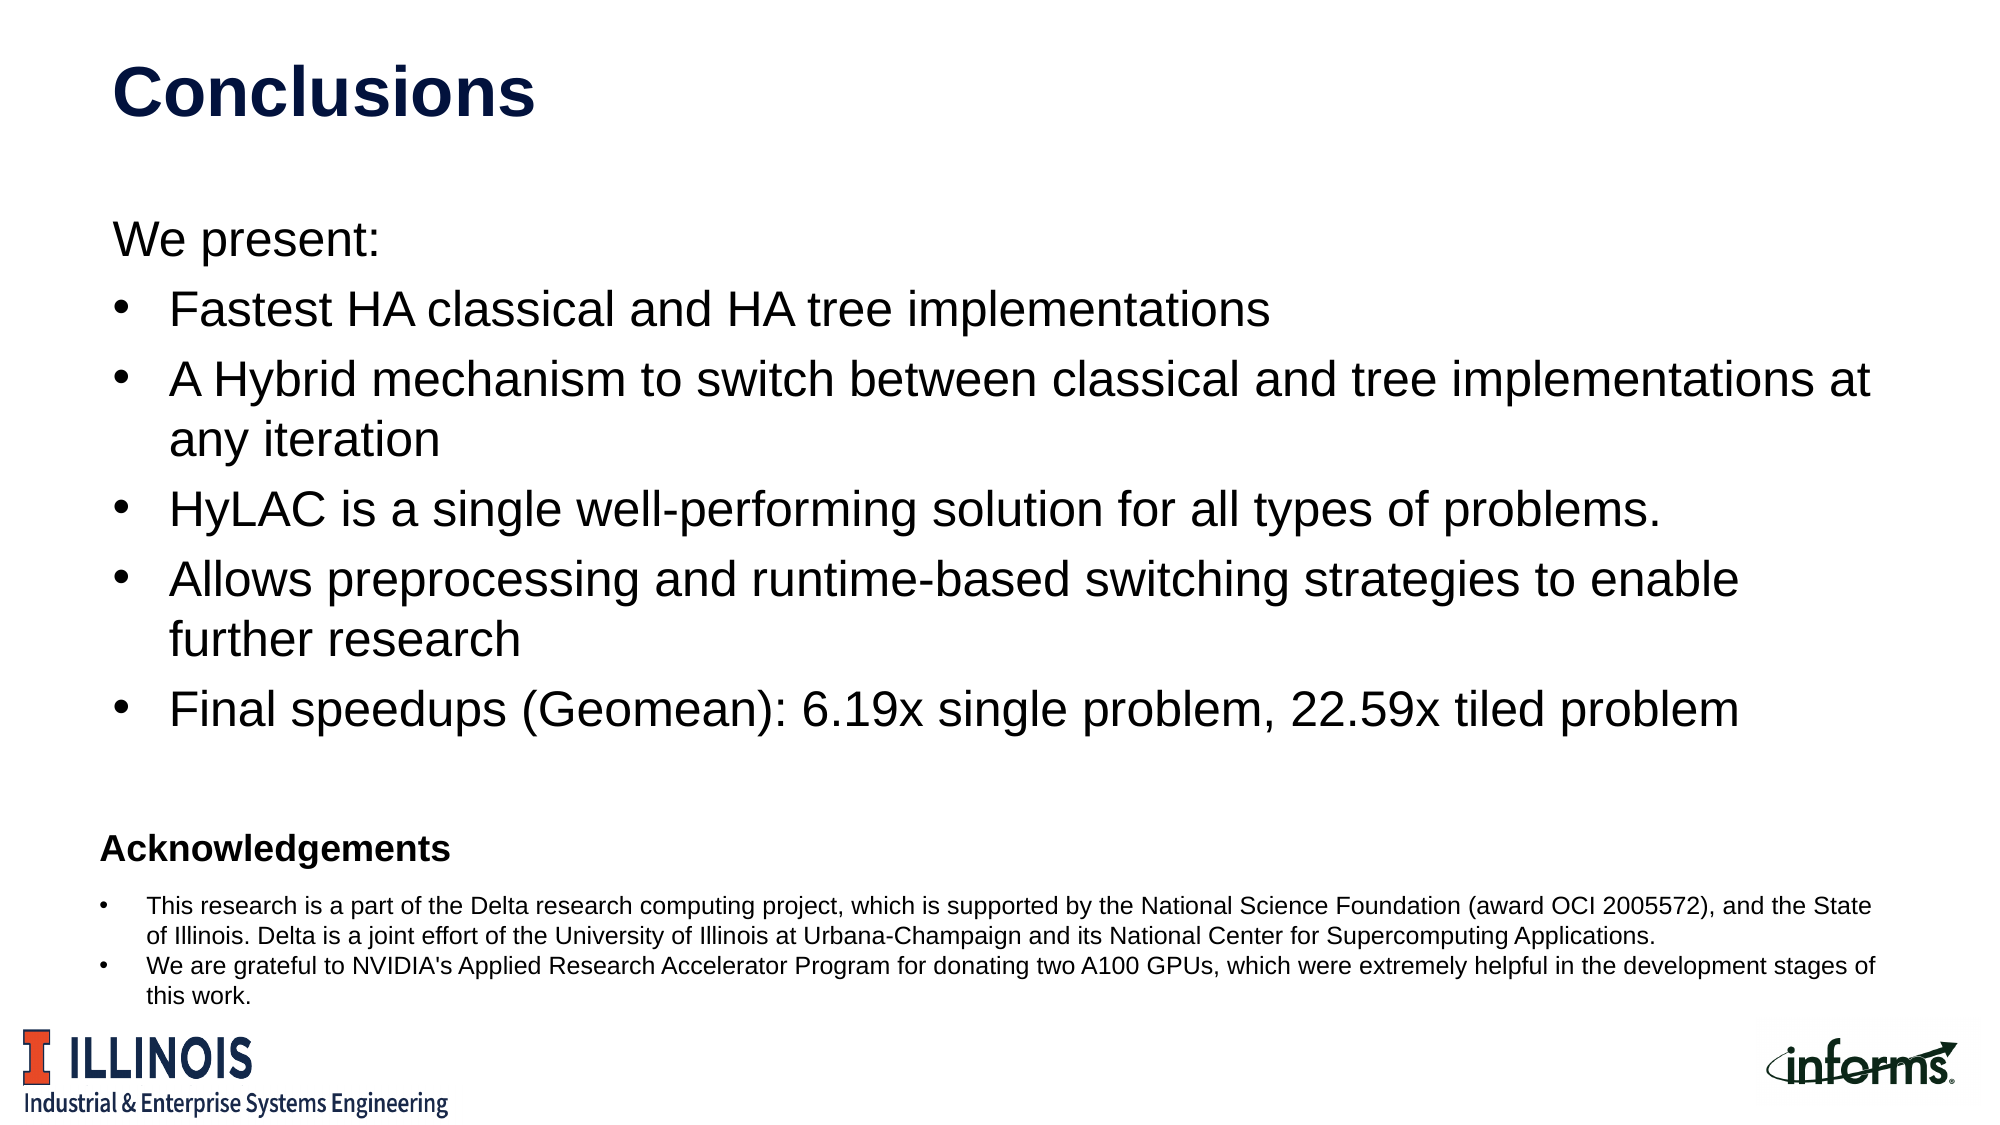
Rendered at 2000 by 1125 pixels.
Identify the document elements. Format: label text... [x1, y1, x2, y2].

text_box Acknowledgements [84, 816, 928, 877]
picture [23, 1029, 463, 1125]
text_box We present: Fastest HA classical and HA tree implementations A Hybrid mechanism to switch between classical and tree implementations at any iteration HyLAC is a single well-performing solution for all types of problems. Allows preprocessing and runtime-based switching strategies to enable further research Final speedups (Geomean): 6.19x single problem, 22.59x tiled problem [97, 169, 1892, 791]
text_box This research is a part of the Delta research computing project, which is supported by the National Science Foundation (award OCI 2005572), and the State of Illinois. Delta is a joint effort of the University of Illinois at Urbana-Champaign and its National Center for Supercomputing Applications. We are grateful to NVIDIA's Applied Research Accelerator Program for donating two A100 GPUs, which were extremely helpful in the development stages of this work. [84, 882, 1919, 1017]
picture [1756, 1017, 1981, 1106]
text_box Conclusions [97, 38, 1892, 169]
